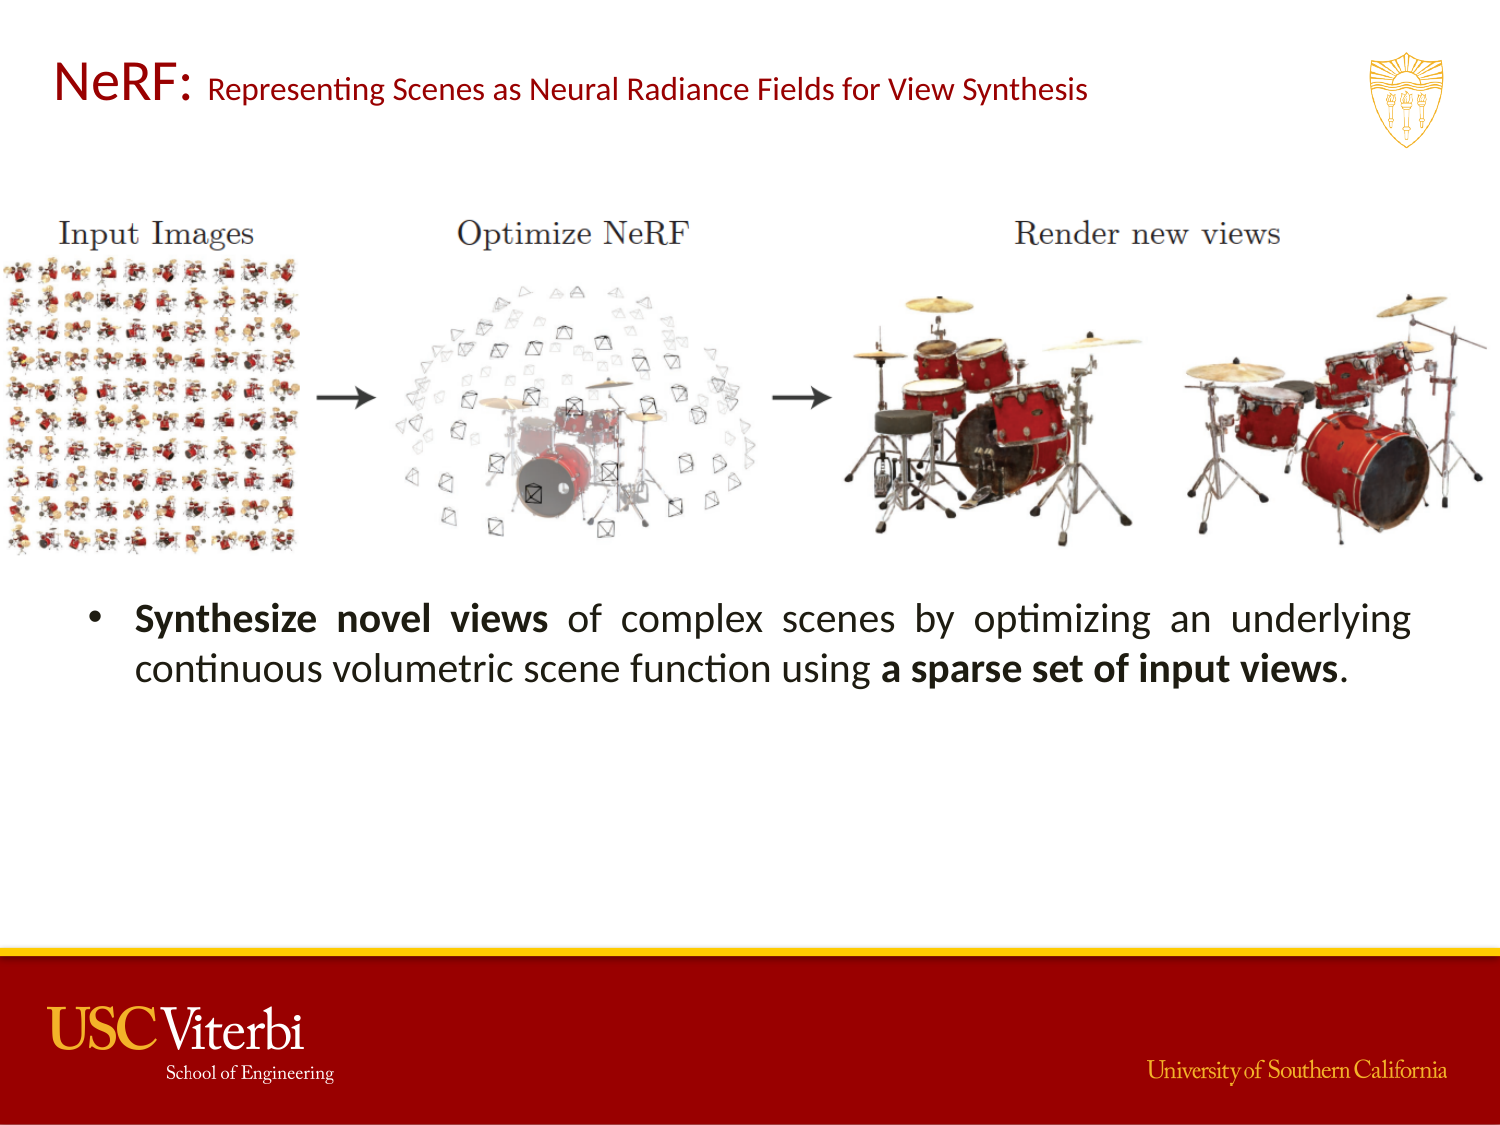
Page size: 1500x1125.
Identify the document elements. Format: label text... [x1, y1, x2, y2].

text_box Synthesize novel views of complex scenes by optimizing an underlying continuous volumetric scene function using a sparse set of input views. [73, 583, 1427, 698]
picture [1345, 39, 1468, 162]
picture [1147, 1059, 1447, 1086]
picture [0, 209, 1500, 563]
text_box NeRF: Representing Scenes as Neural Radiance Fields for View Synthesis [38, 34, 1105, 120]
picture [47, 1006, 334, 1084]
